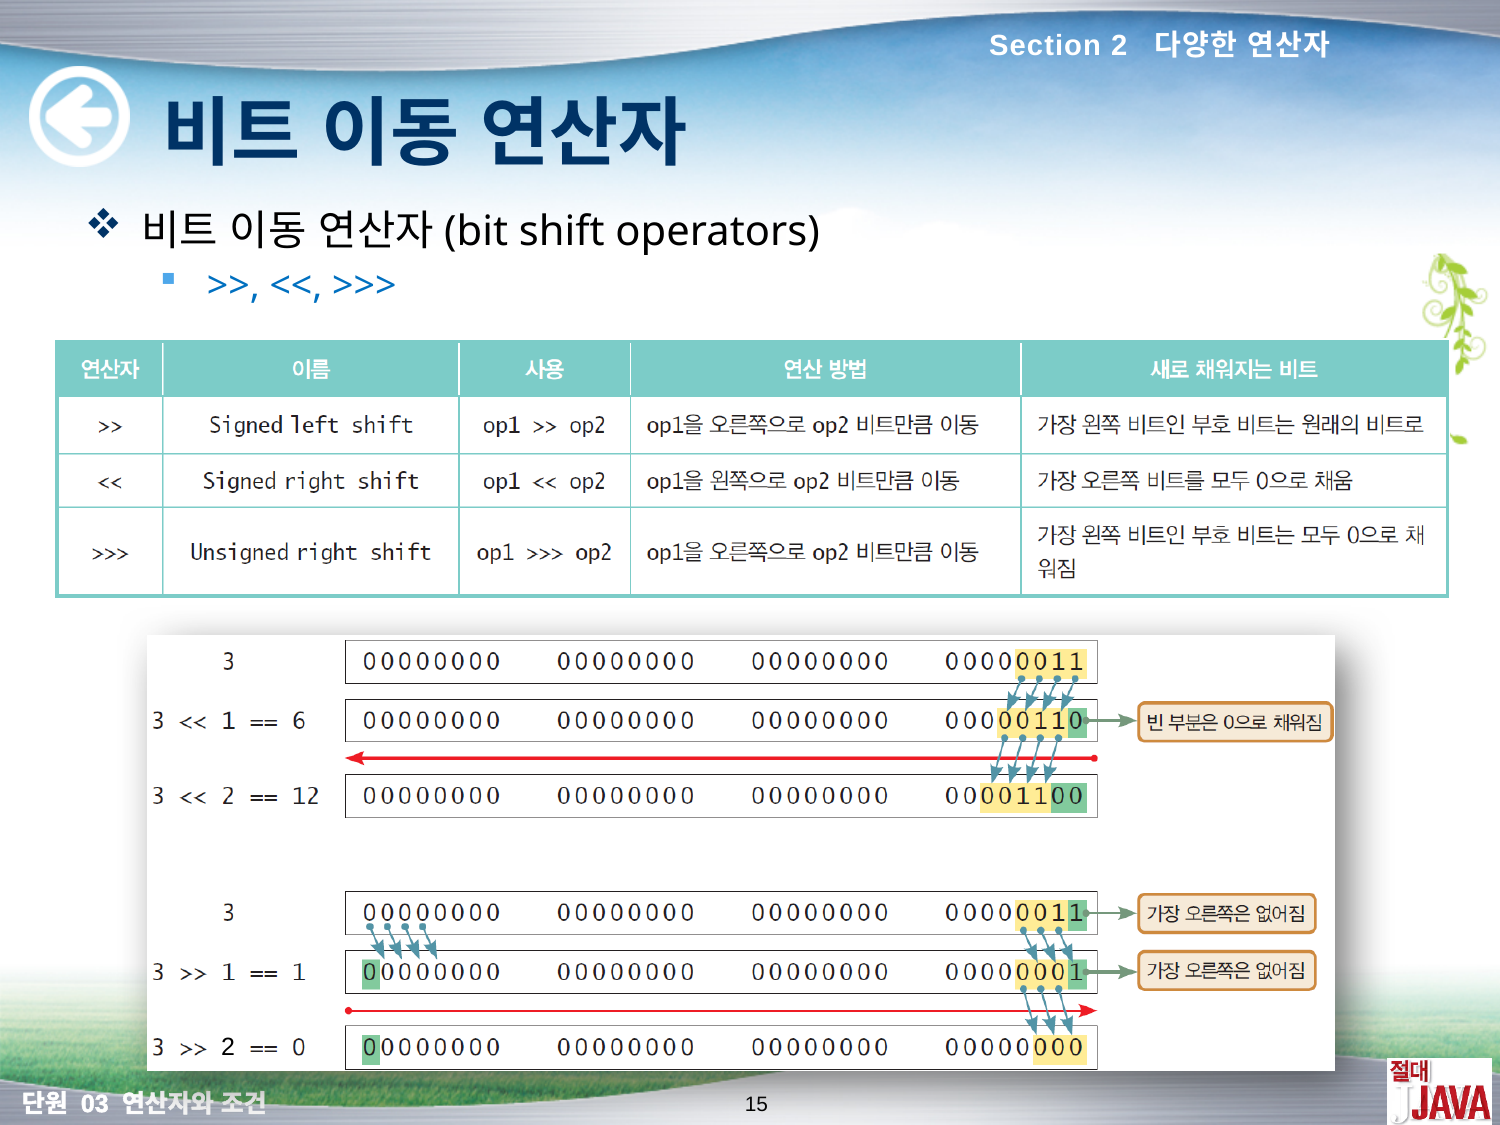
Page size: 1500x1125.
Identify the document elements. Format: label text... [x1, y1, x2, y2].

picture [0, 0, 1500, 1125]
slide_number 15 [687, 1119, 826, 1125]
list 비트 이동 연산자(bit shift operators) >>, <<, >>> [69, 607, 1414, 1071]
title 비트 이동 연산자 [147, 77, 1424, 181]
text_box Section 2 다양한 연산자 [974, 19, 1459, 69]
list 비트 이동 연산자(bit shift operators) >>, <<, >>> [69, 196, 1414, 336]
